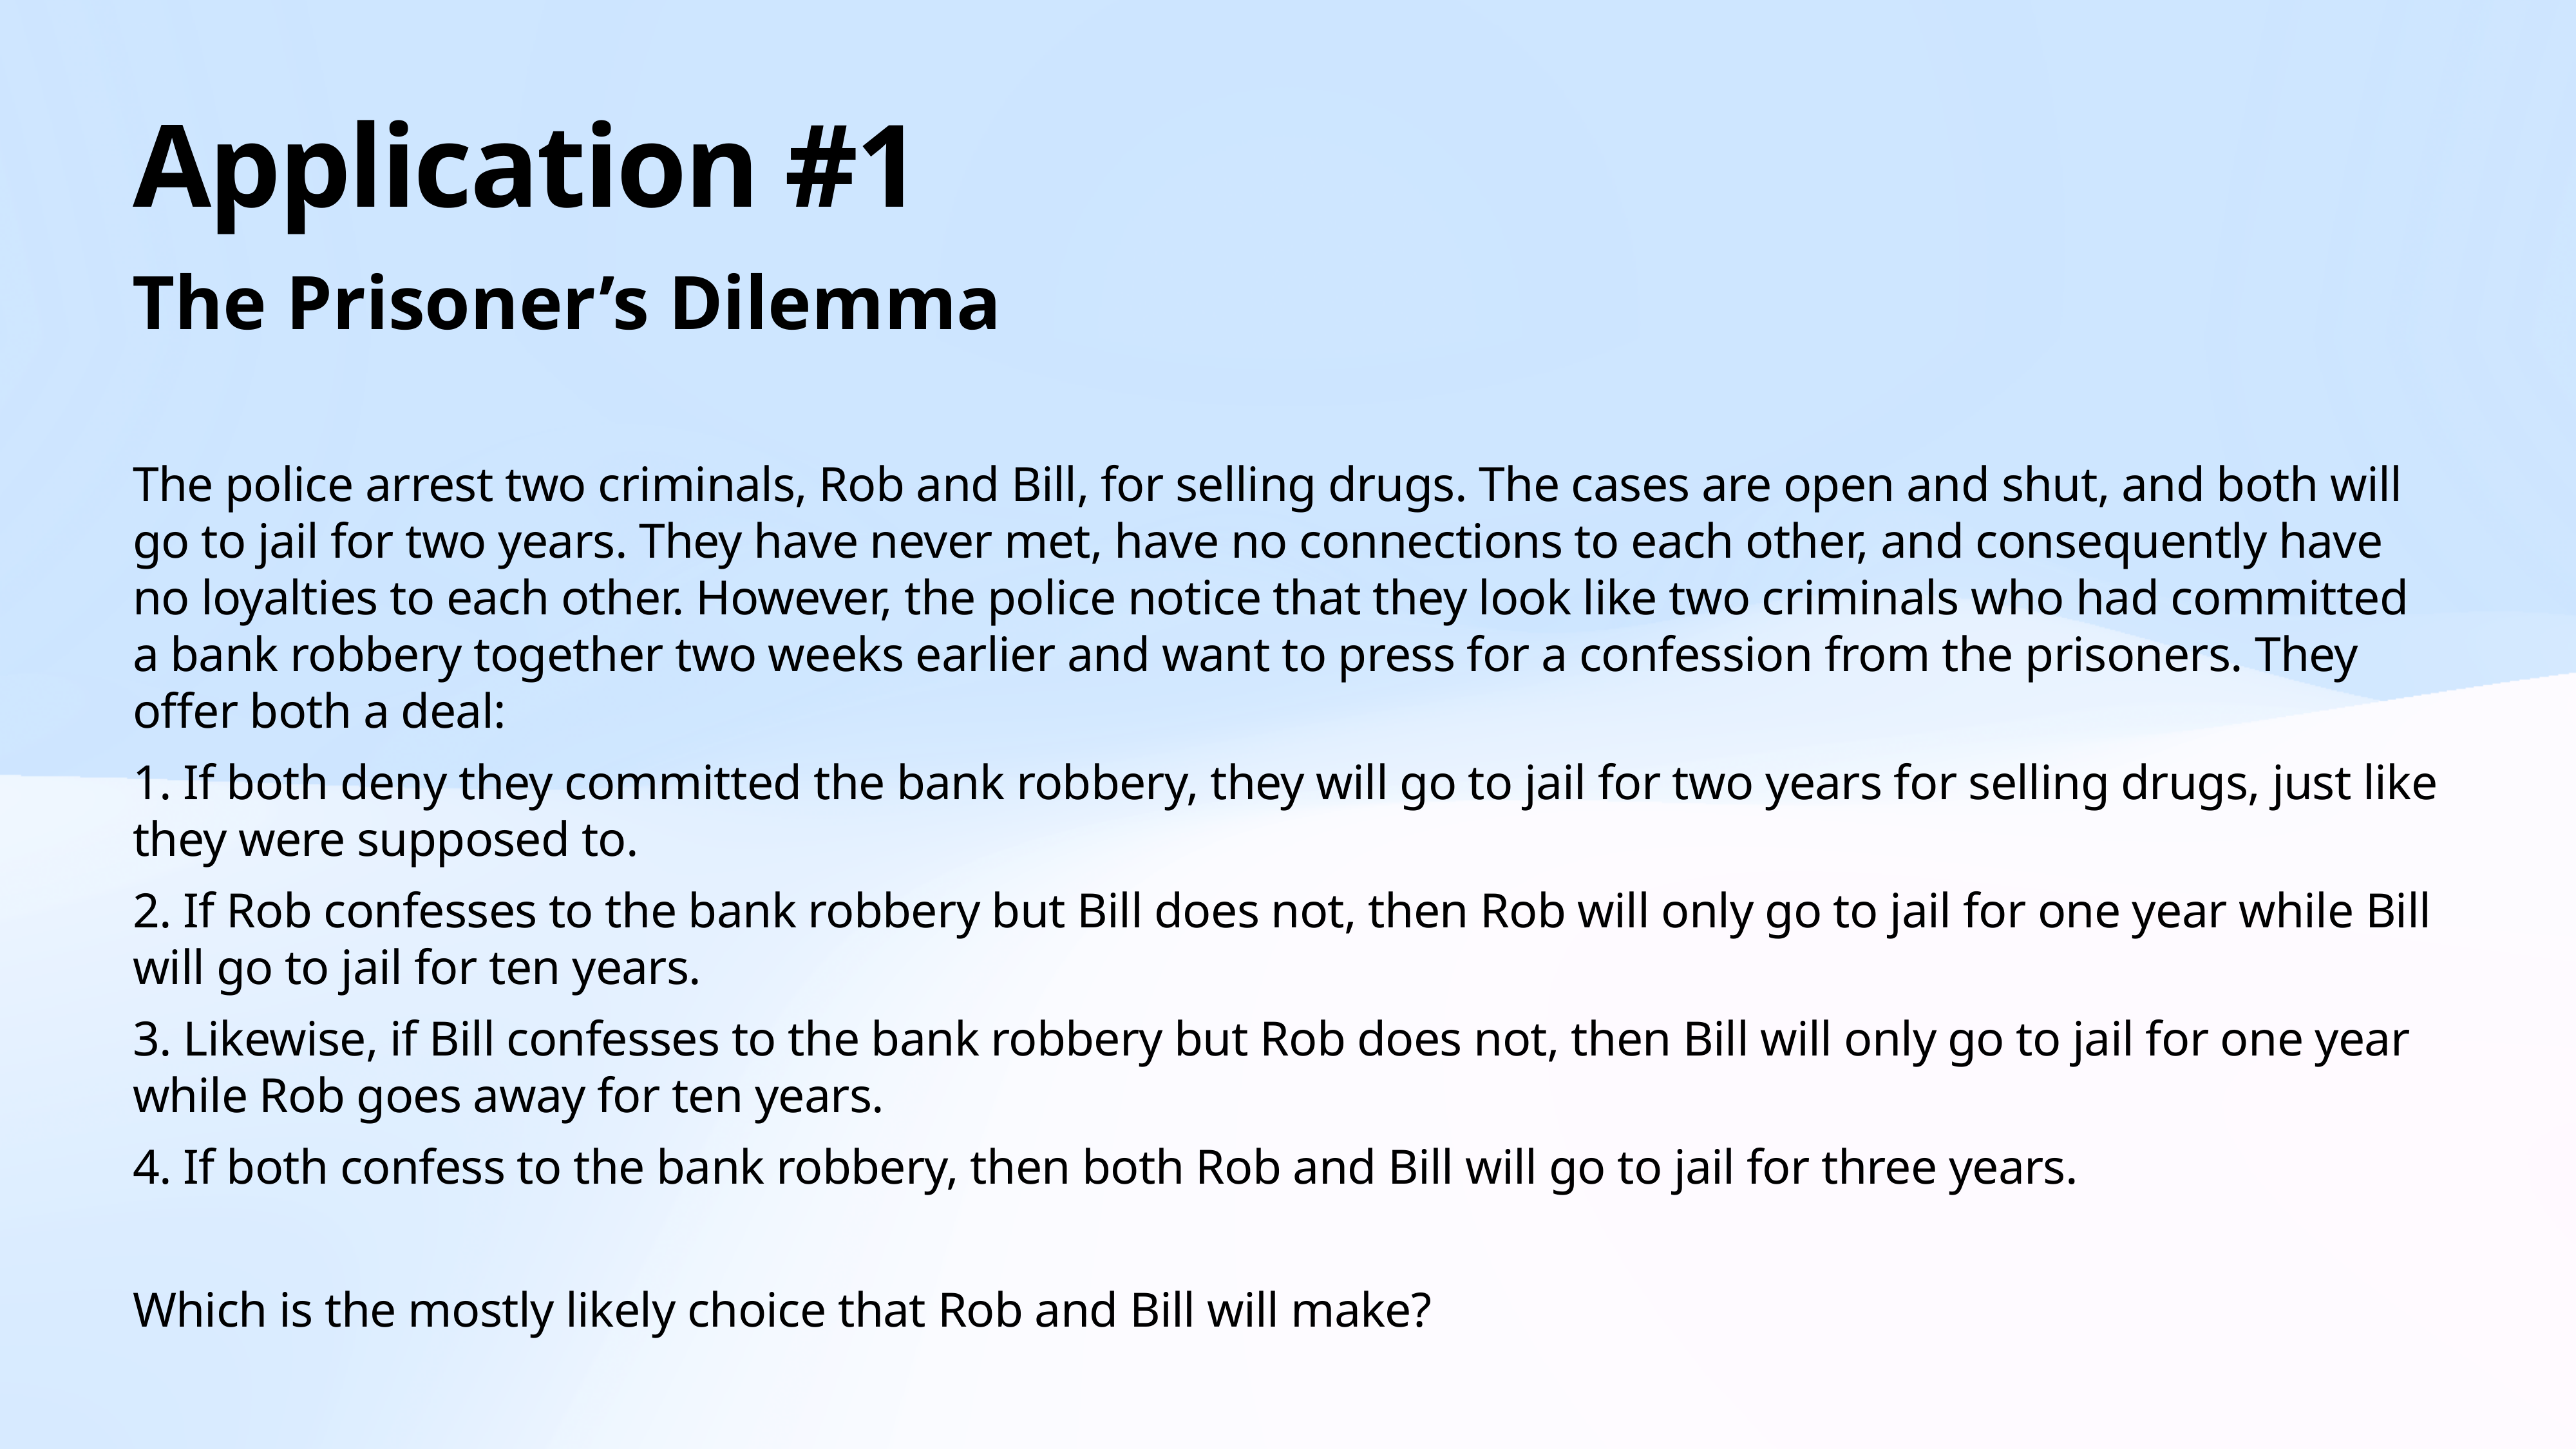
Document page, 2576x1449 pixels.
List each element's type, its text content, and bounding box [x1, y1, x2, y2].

list The Prisoner’s Dilemma [127, 250, 2449, 350]
list The police arrest two criminals, Rob and Bill, for selling drugs. The cases are open and shut, and both will go to jail for two years. They have never met, have no connections to each other, and consequently have no loyalties to each other. However, the police notice that they look like two criminals who had committed a bank robbery together two weeks earlier and want to press for a confession from the prisoners. They offer both a deal: 1. If both deny they committed the bank robbery, they will go to jail for two years for selling drugs, just like they were supposed to. 2. If Rob confesses to the bank robbery but Bill does not, then Rob will only go to jail for one year while Bill will go to jail for ten years. 3. Likewise, if Bill confesses to the bank robbery but Rob does not, then Bill will only go to jail for one year while Rob goes away for ten years. 4. If both confess to the bank robbery, then both Rob and Bill will go to jail for three years. Which is the mostly likely choice that Rob and Bill will make? [127, 448, 2449, 1321]
picture [0, 0, 2576, 1449]
title Application #1 [127, 113, 2449, 250]
